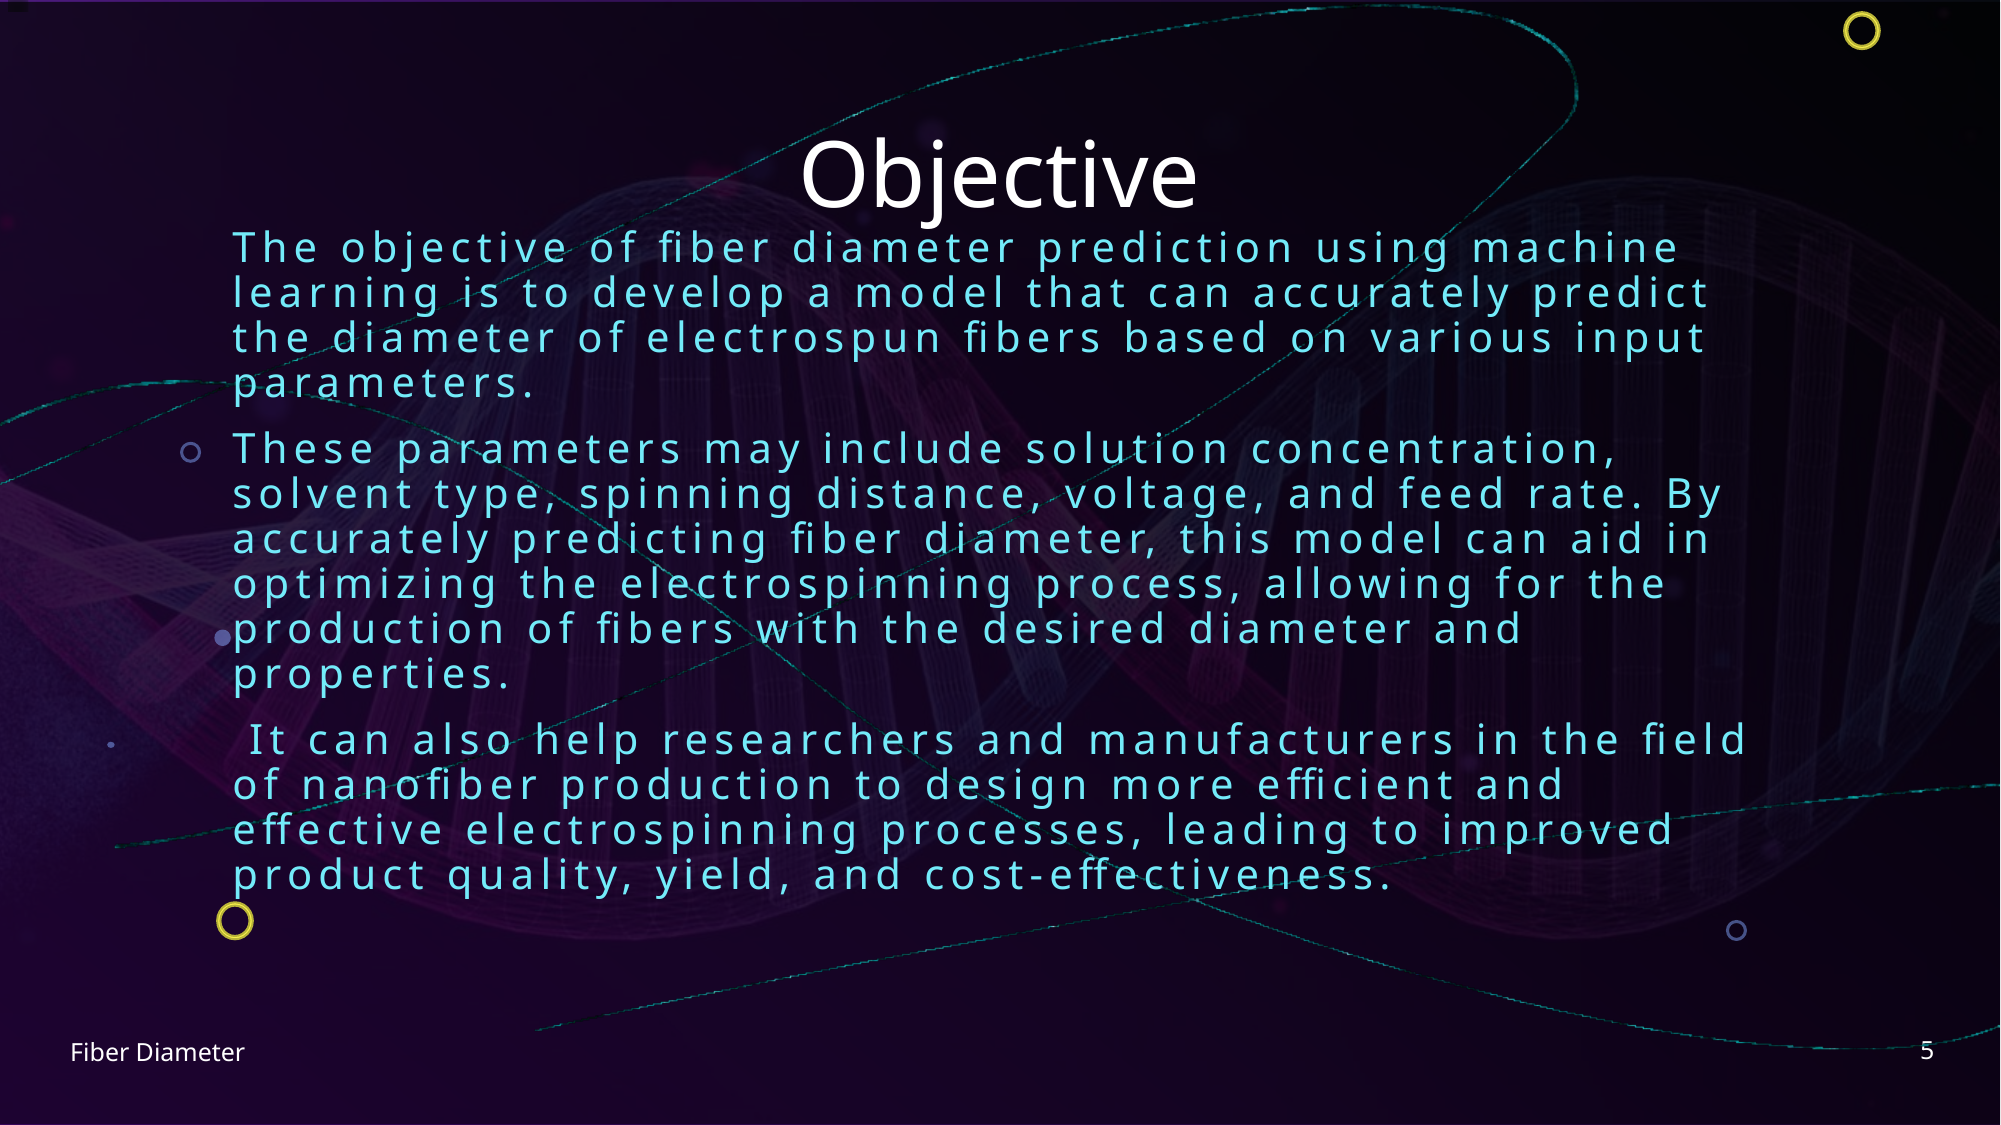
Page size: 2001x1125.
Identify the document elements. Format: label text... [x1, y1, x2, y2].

text_box [216, 901, 254, 941]
title Objective [137, 69, 1862, 287]
picture [0, 0, 2000, 1056]
footer Fiber Diameter [55, 1023, 731, 1084]
slide_number 5 [1499, 1021, 1950, 1082]
text_box [1843, 11, 1881, 51]
list The objective of fiber diameter prediction using machine learning is to develop a model that can accurately predict the diameter of electrospun fibers based on various input parameters. These parameters may include solution concentration, solvent type, spinning distance, voltage, and feed rate. By accurately predicting fiber diameter, this model can aid in optimizing the electrospinning process, allowing for the production of fibers with the desired diameter and properties. It can also help researchers and manufacturers in the field of nanofiber production to design more efficient and effective electrospinning processes, leading to improved product quality, yield, and cost-effectiveness. [217, 373, 1782, 752]
